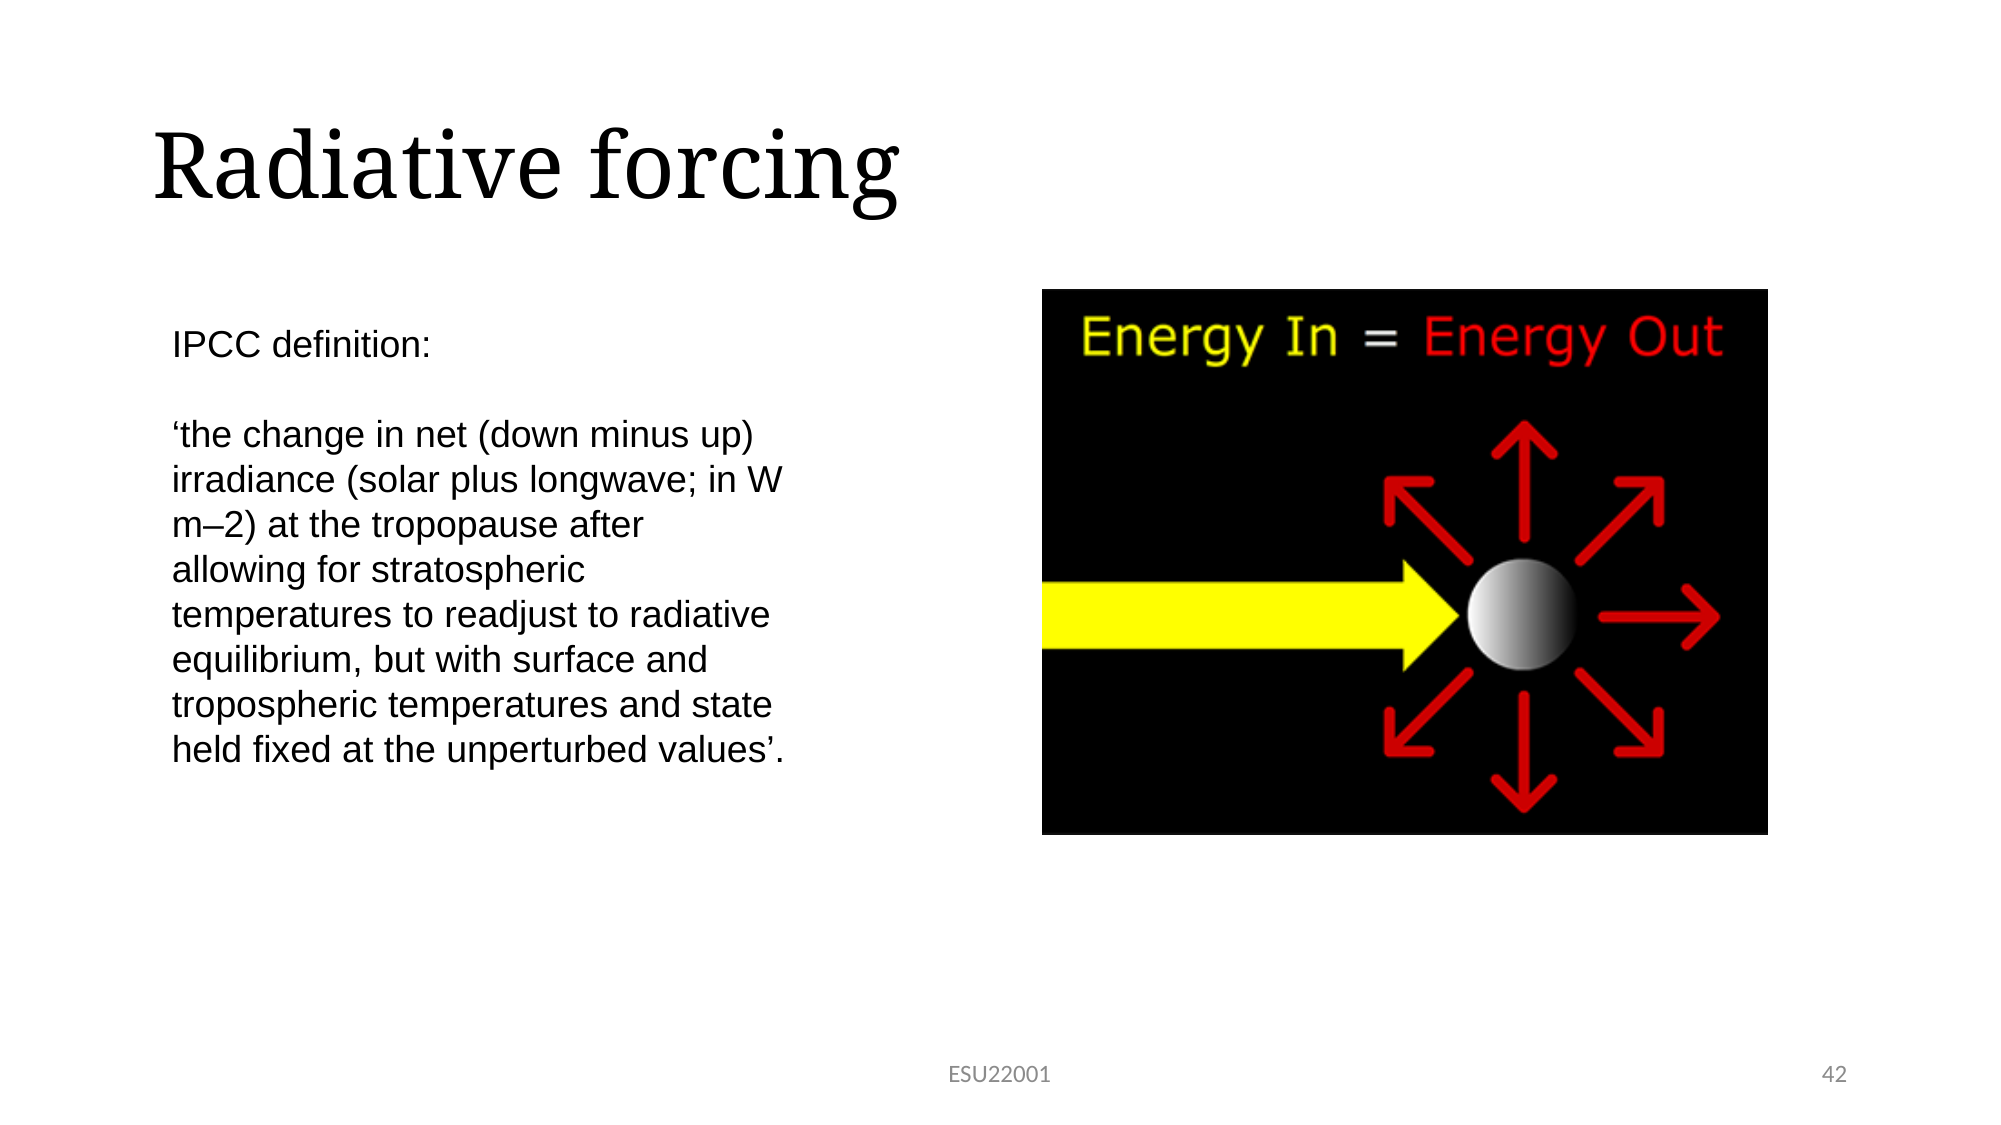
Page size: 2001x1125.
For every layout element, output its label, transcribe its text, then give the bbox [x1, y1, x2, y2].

slide_number 42 [1412, 1042, 1863, 1103]
title Radiative forcing [137, 59, 1863, 278]
footer ESU22001 [662, 1042, 1338, 1103]
picture [1042, 289, 1768, 836]
text_box IPCC definition: ‘the change in net (down minus up) irradiance (solar plus longwave; in W m–2) at the tropopause after allowing for stratospheric temperatures to readjust to radiative equilibrium, but with surface and tropospheric temperatures and state held fixed at the unperturbed values’. [157, 312, 804, 778]
